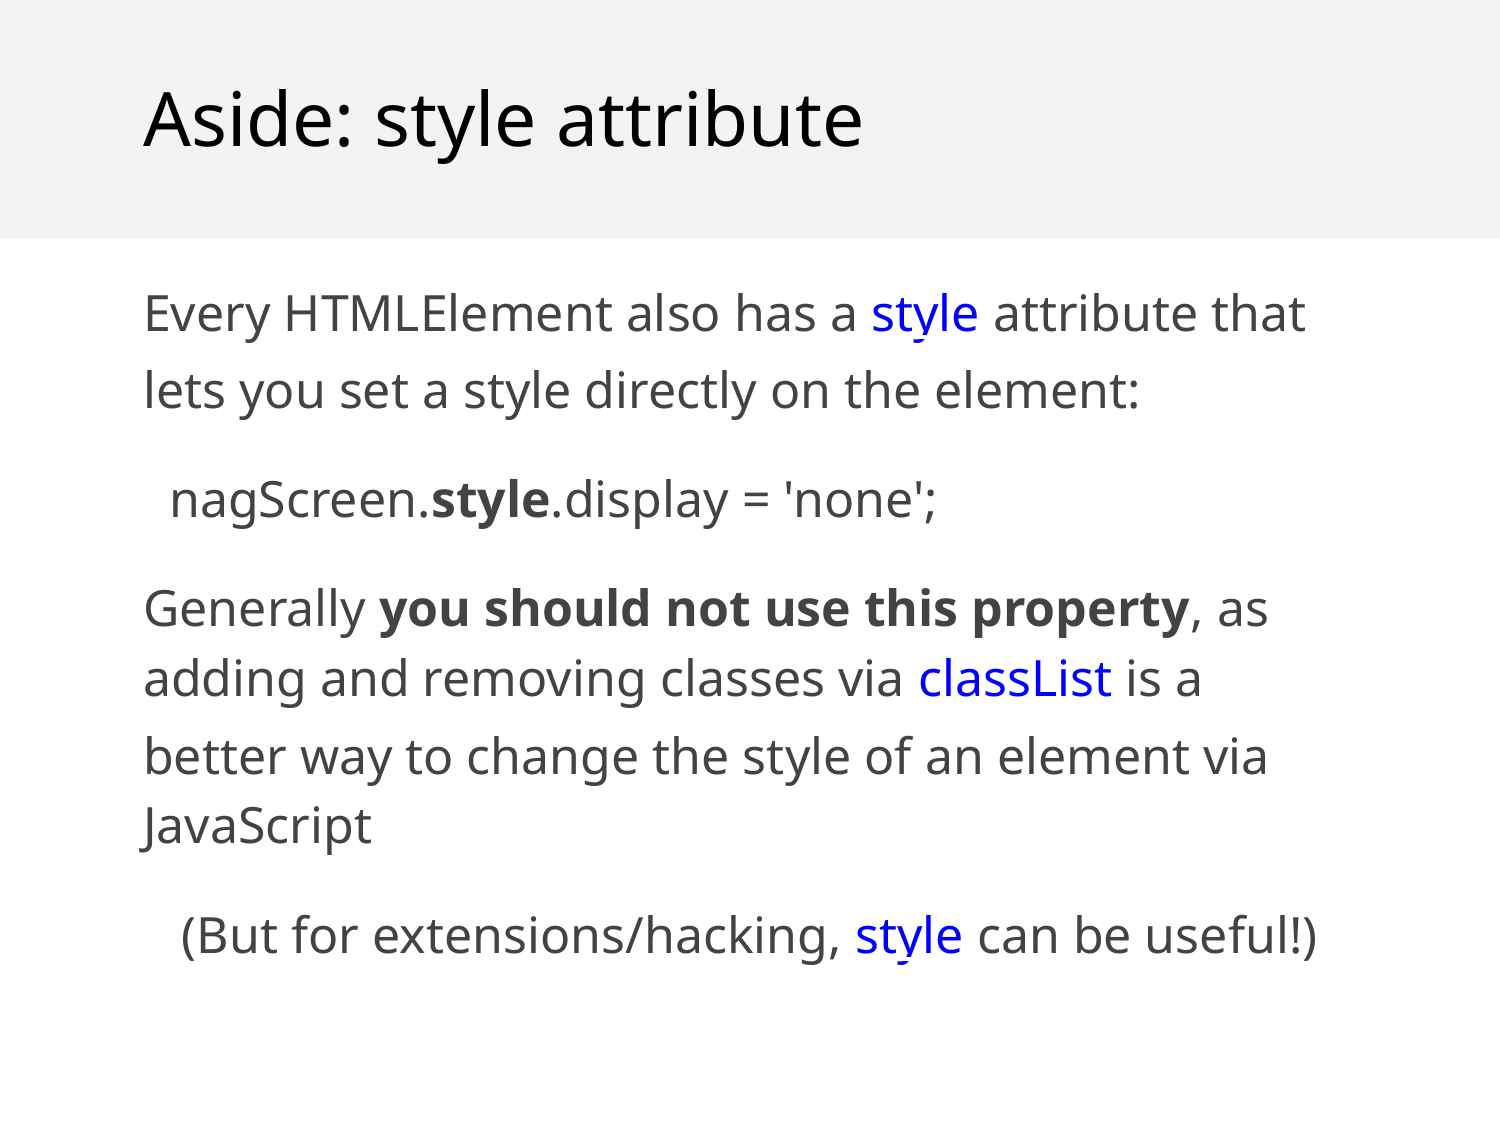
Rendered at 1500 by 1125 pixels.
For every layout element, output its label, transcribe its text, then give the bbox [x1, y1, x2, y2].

text_box Aside: style attribute [128, 56, 1372, 183]
text_box Every HTMLElement also has a style attribute that lets you set a style directly on the element: nagScreen.style.display = 'none'; Generally you should not use this property, as adding and removing classes via classList is a better way to change the style of an element via JavaScript (But for extensions/hacking, style can be useful!) [128, 255, 1372, 1003]
